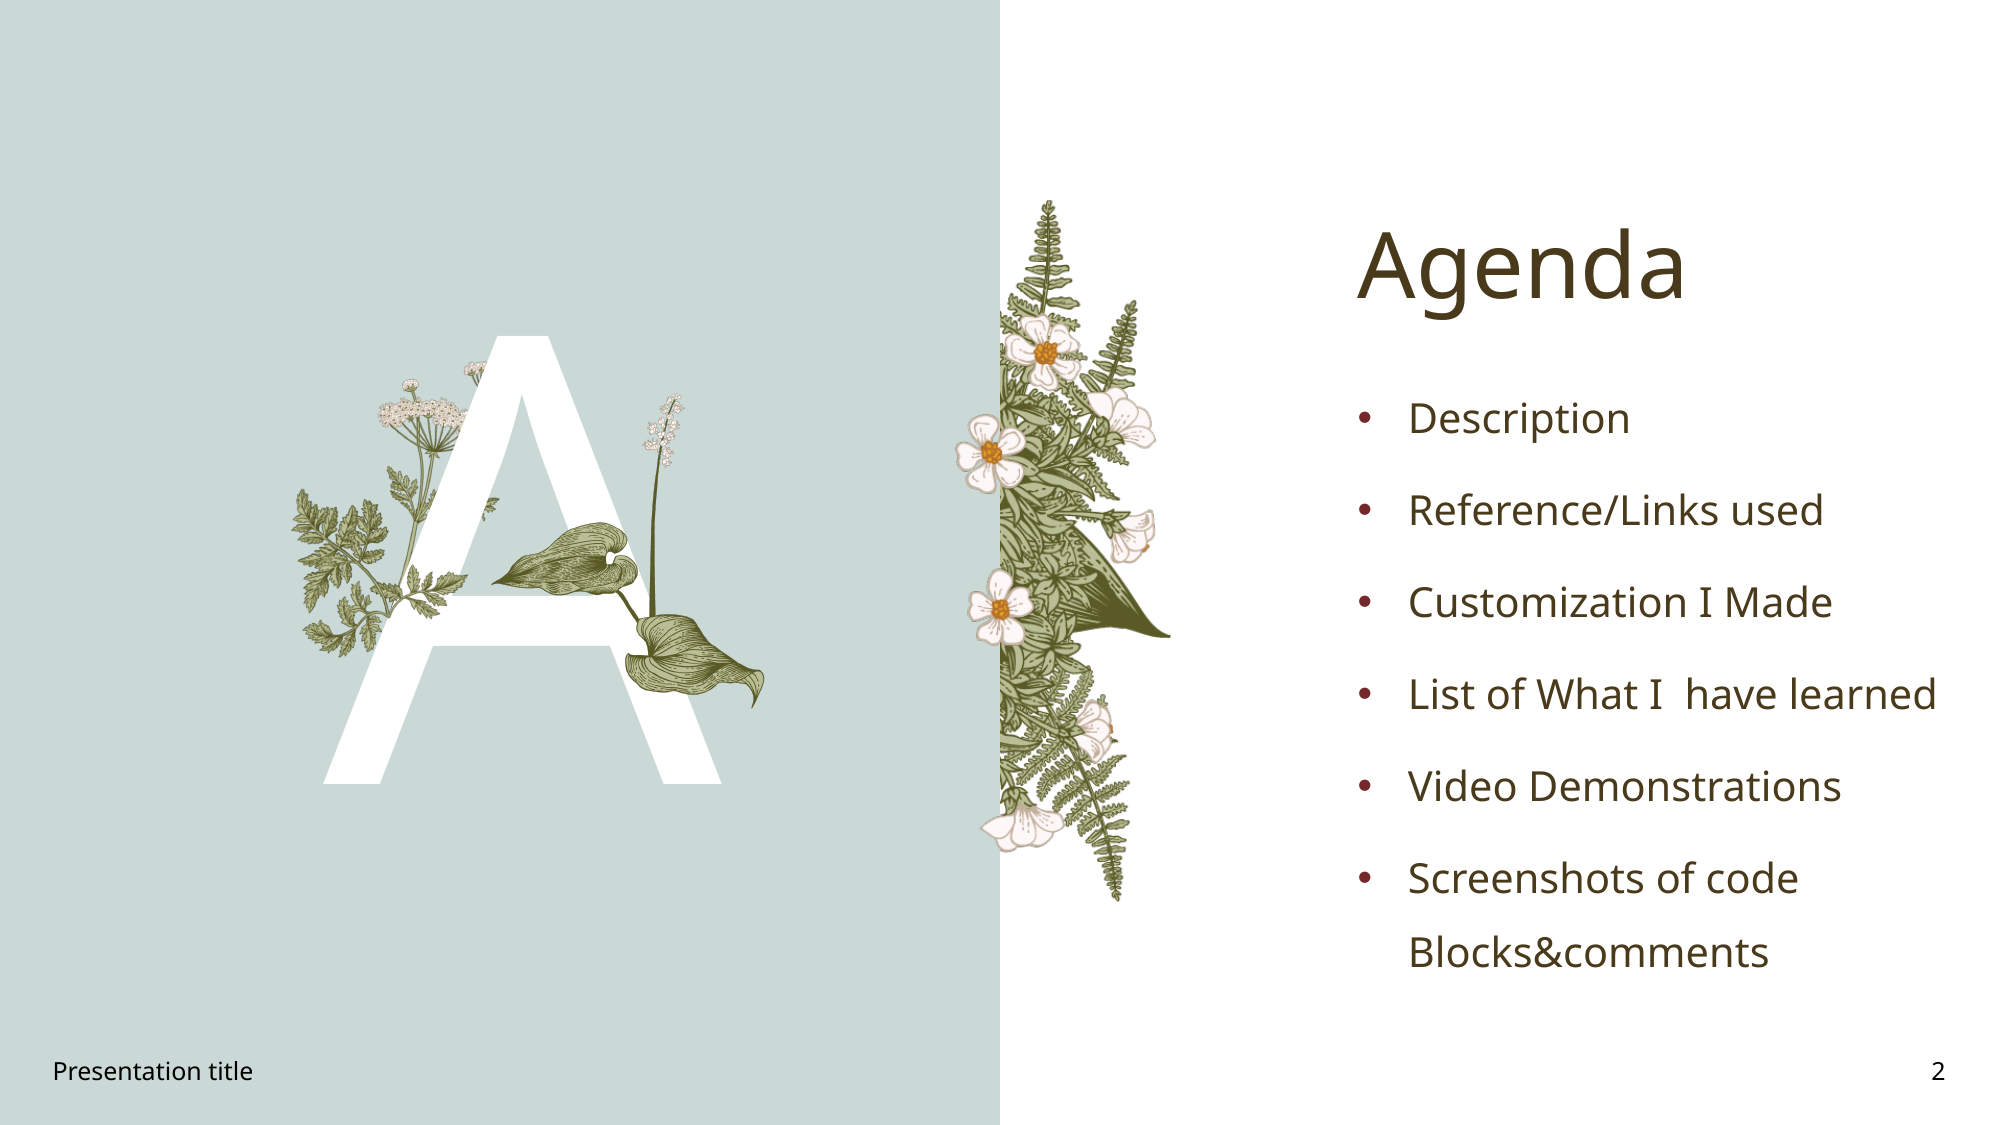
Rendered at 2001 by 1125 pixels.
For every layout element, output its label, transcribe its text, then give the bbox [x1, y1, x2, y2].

list Description Reference/Links used Customization I Made List of What I have learned Video Demonstrations Screenshots of code Blocks&comments [1342, 360, 1958, 1067]
title Agenda [1342, 160, 1958, 360]
picture [947, 190, 1186, 912]
slide_number 2 [1510, 1042, 1961, 1103]
footer Presentation title [37, 1042, 713, 1103]
list A [201, 233, 845, 930]
picture [258, 384, 776, 718]
